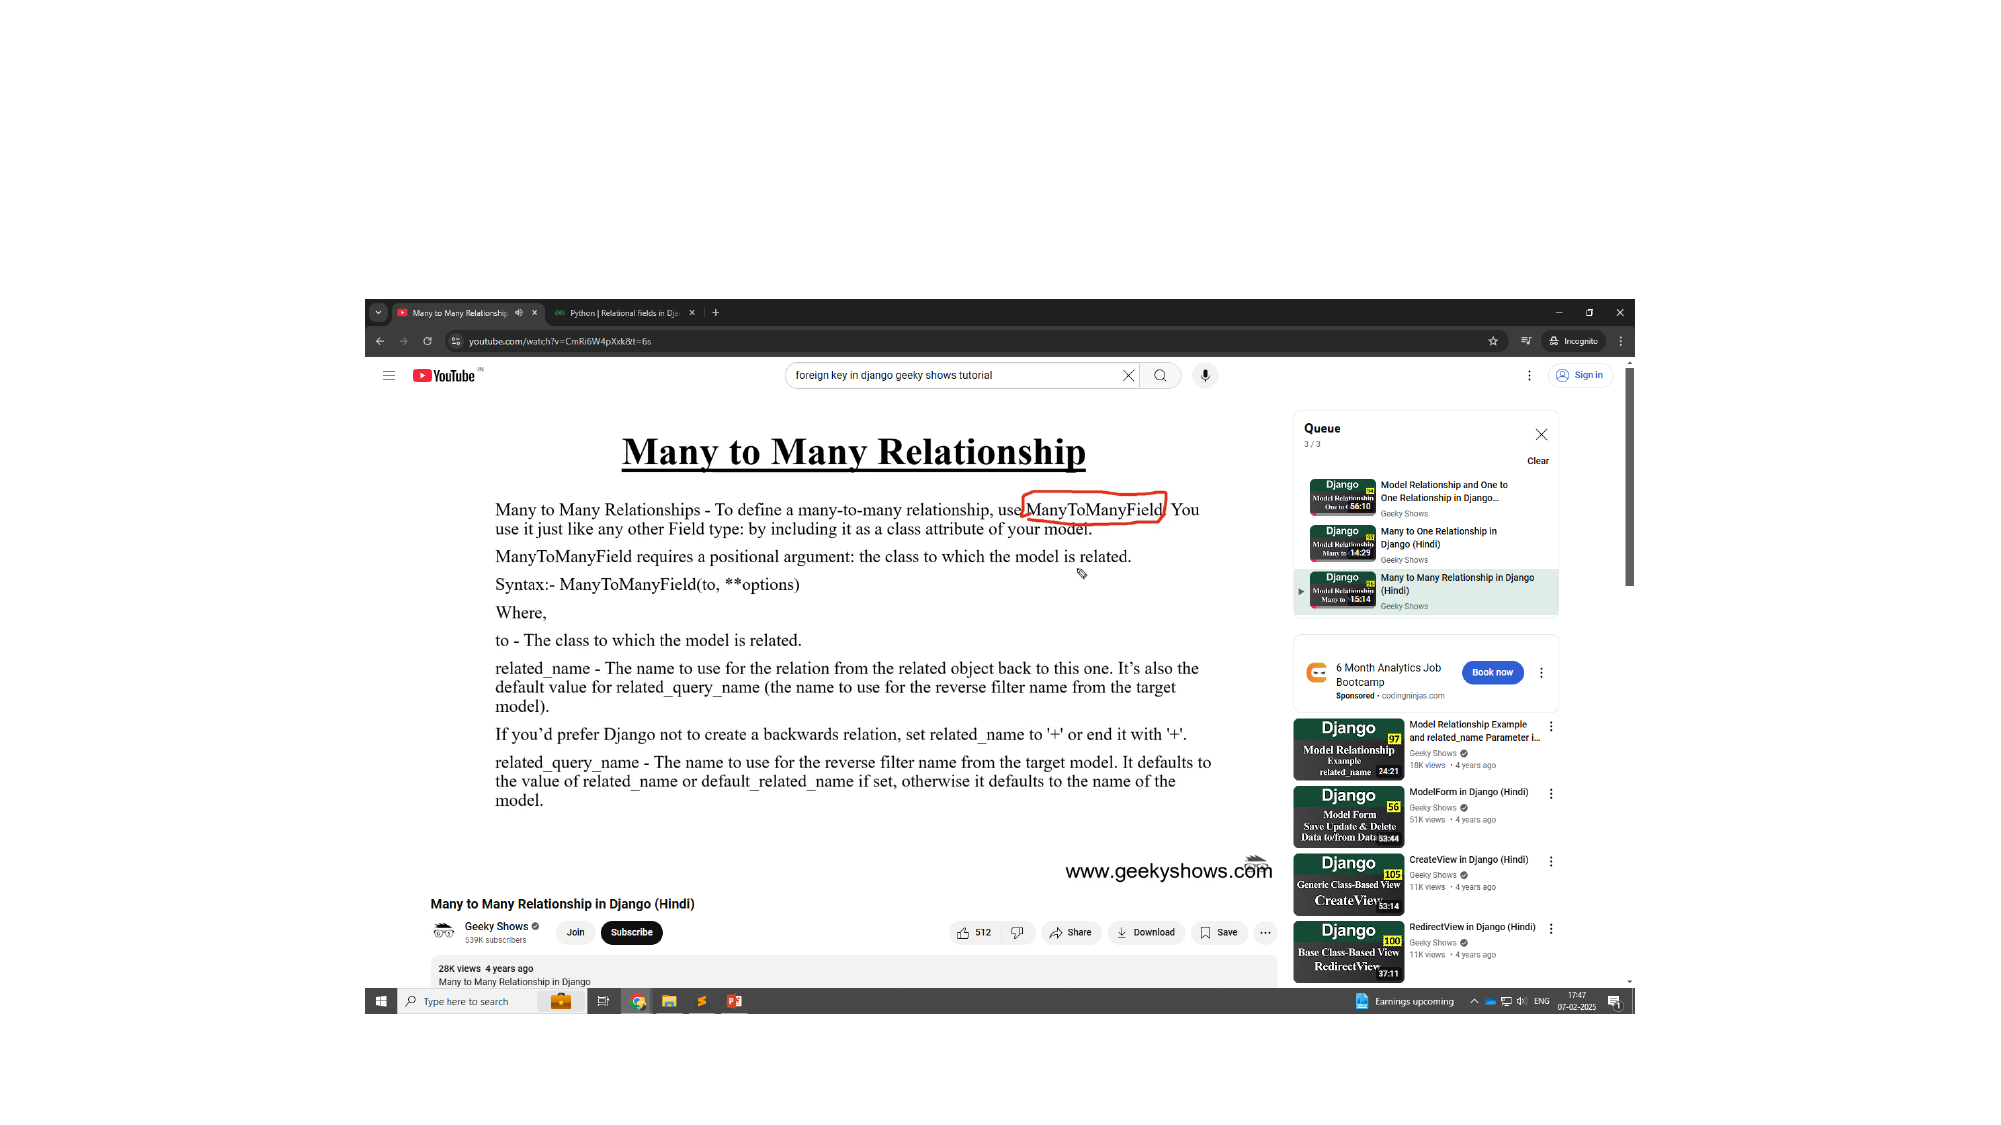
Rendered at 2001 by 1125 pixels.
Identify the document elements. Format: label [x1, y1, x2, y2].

list [365, 299, 1635, 1014]
